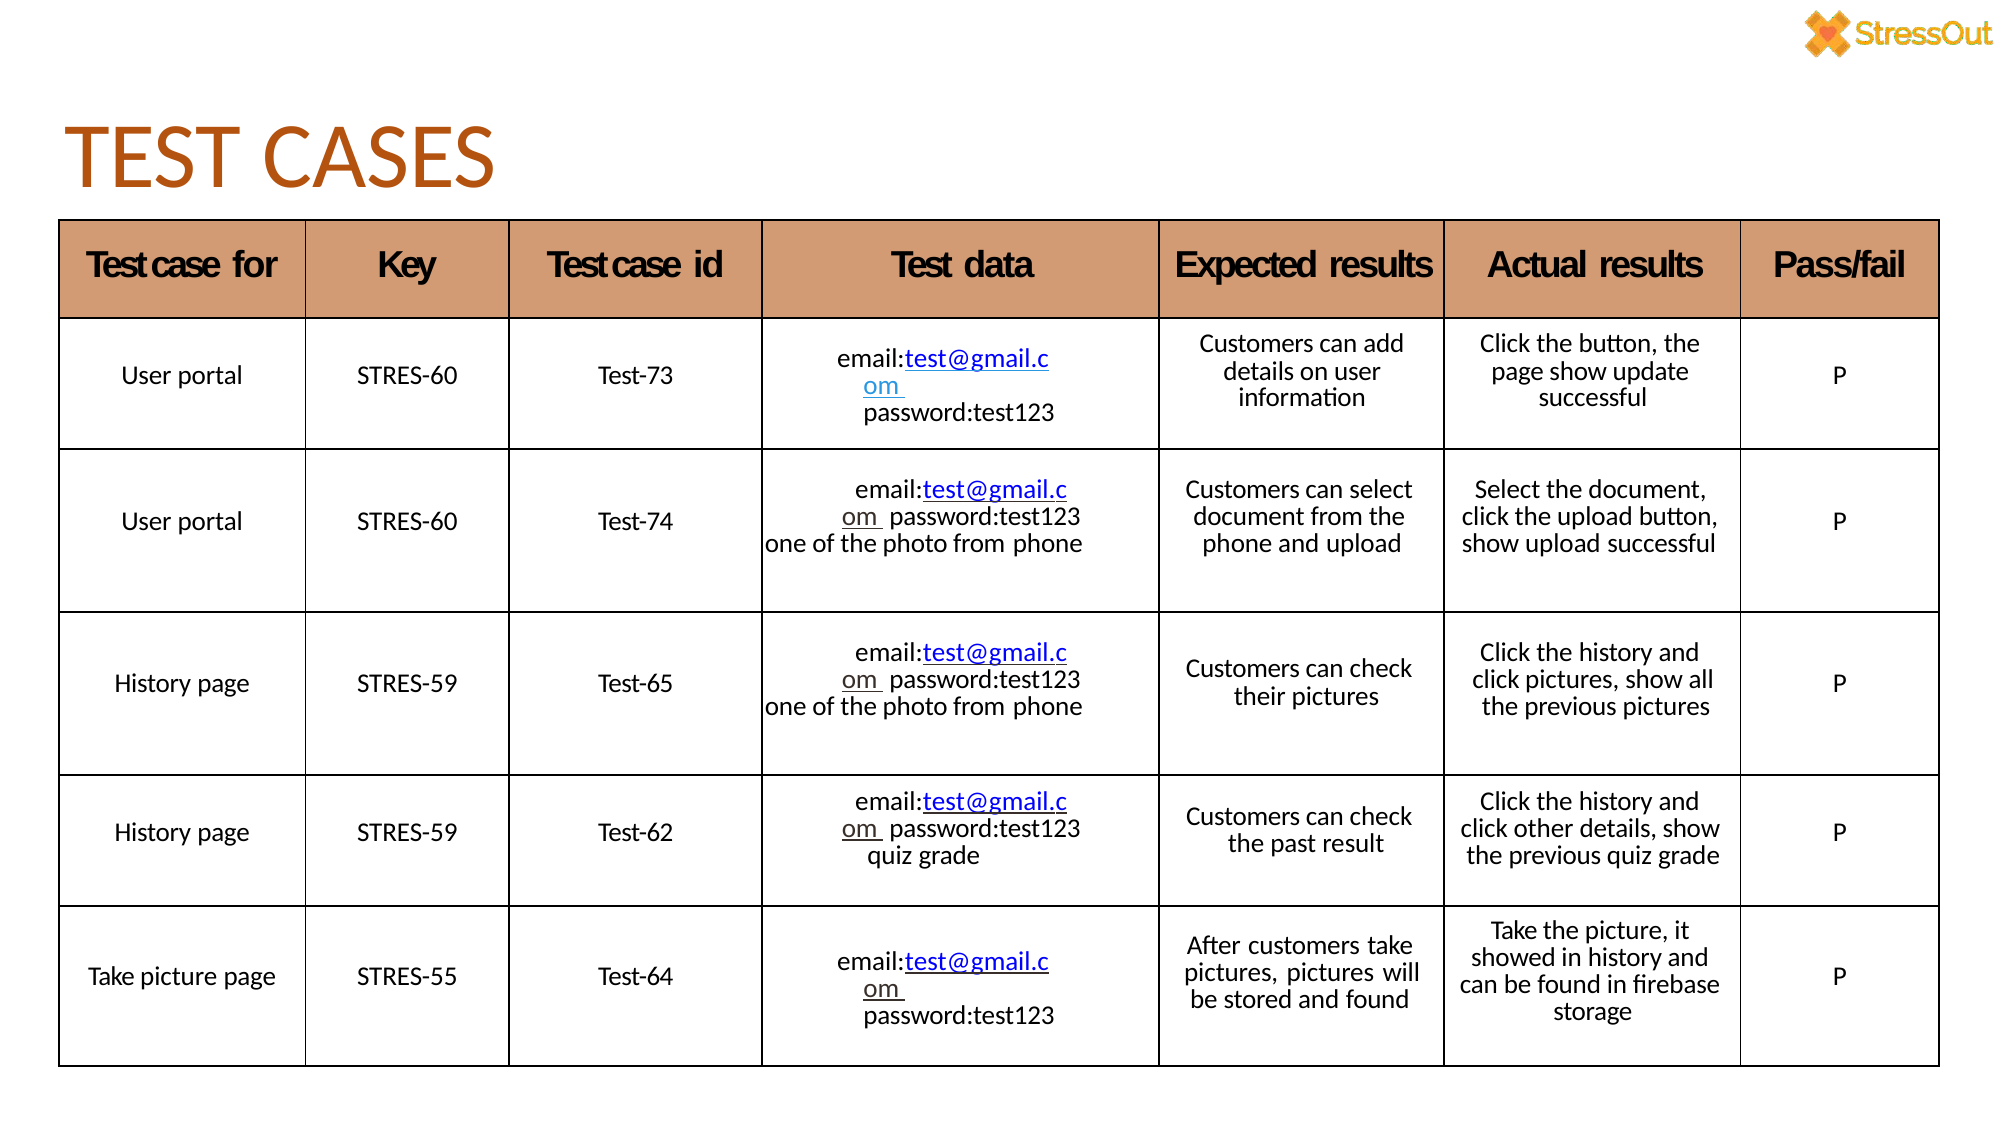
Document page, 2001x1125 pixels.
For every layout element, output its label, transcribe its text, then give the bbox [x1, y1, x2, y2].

table_cell History page [60, 776, 305, 905]
table_cell STRES-55 [306, 907, 508, 1065]
table_cell User portal [60, 319, 305, 448]
table_header Pass/fail [1741, 221, 1938, 317]
table_cell STRES-60 [306, 450, 508, 611]
table_cell After customers take pictures, pictures will be stored and found [1160, 907, 1443, 1065]
table_cell Customers can check the past result [1160, 776, 1443, 905]
text_box [1804, 10, 1994, 58]
table_cell email:test@gmail.com password:test123 one of the photo from phone [763, 450, 1158, 611]
table_cell Test-64 [510, 907, 761, 1065]
table_cell email:test@gmail.com password:test123 [763, 319, 1158, 448]
table_header Test case id [510, 221, 761, 317]
table_cell Customers can add details on user information [1160, 319, 1443, 448]
table_cell Take the picture, it showed in history and can be found in firebase storage [1445, 907, 1740, 1065]
table_header Key [306, 221, 508, 317]
table_cell Customers can check their pictures [1160, 613, 1443, 774]
table_cell email:test@gmail.com password:test123 [763, 907, 1158, 1065]
table_header Expected results [1160, 221, 1443, 317]
table_cell P [1741, 319, 1938, 448]
table_cell email:test@gmail.com password:test123 quiz grade [763, 776, 1158, 905]
table_cell P [1741, 450, 1938, 611]
table_cell Customers can select document from the phone and upload [1160, 450, 1443, 611]
table_cell STRES-59 [306, 613, 508, 774]
title TEST CASES [62, 92, 502, 282]
table_header Actual results [1445, 221, 1740, 317]
table_cell Test-73 [510, 319, 761, 448]
table_cell Click the history and click other details, show the previous quiz grade [1445, 776, 1740, 905]
table_cell STRES-59 [306, 776, 508, 905]
table_cell P [1741, 776, 1938, 905]
table_cell Test-65 [510, 613, 761, 774]
table_cell P [1741, 907, 1938, 1065]
table_cell P [1741, 613, 1938, 774]
table_cell Select the document, click the upload button, show upload successful [1445, 450, 1740, 611]
table_cell Take picture page [60, 907, 305, 1065]
table_cell Test-62 [510, 776, 761, 905]
table_cell STRES-60 [306, 319, 508, 448]
table_cell Test-74 [510, 450, 761, 611]
table_cell User portal [60, 450, 305, 611]
table_cell Click the button, the page show update successful [1445, 319, 1740, 448]
table_cell email:test@gmail.com password:test123 one of the photo from phone [763, 613, 1158, 774]
table_header Test case for [60, 221, 305, 317]
table_cell History page [60, 613, 305, 774]
table_cell Click the history and click pictures, show all the previous pictures [1445, 613, 1740, 774]
table_header Test data [763, 221, 1158, 317]
